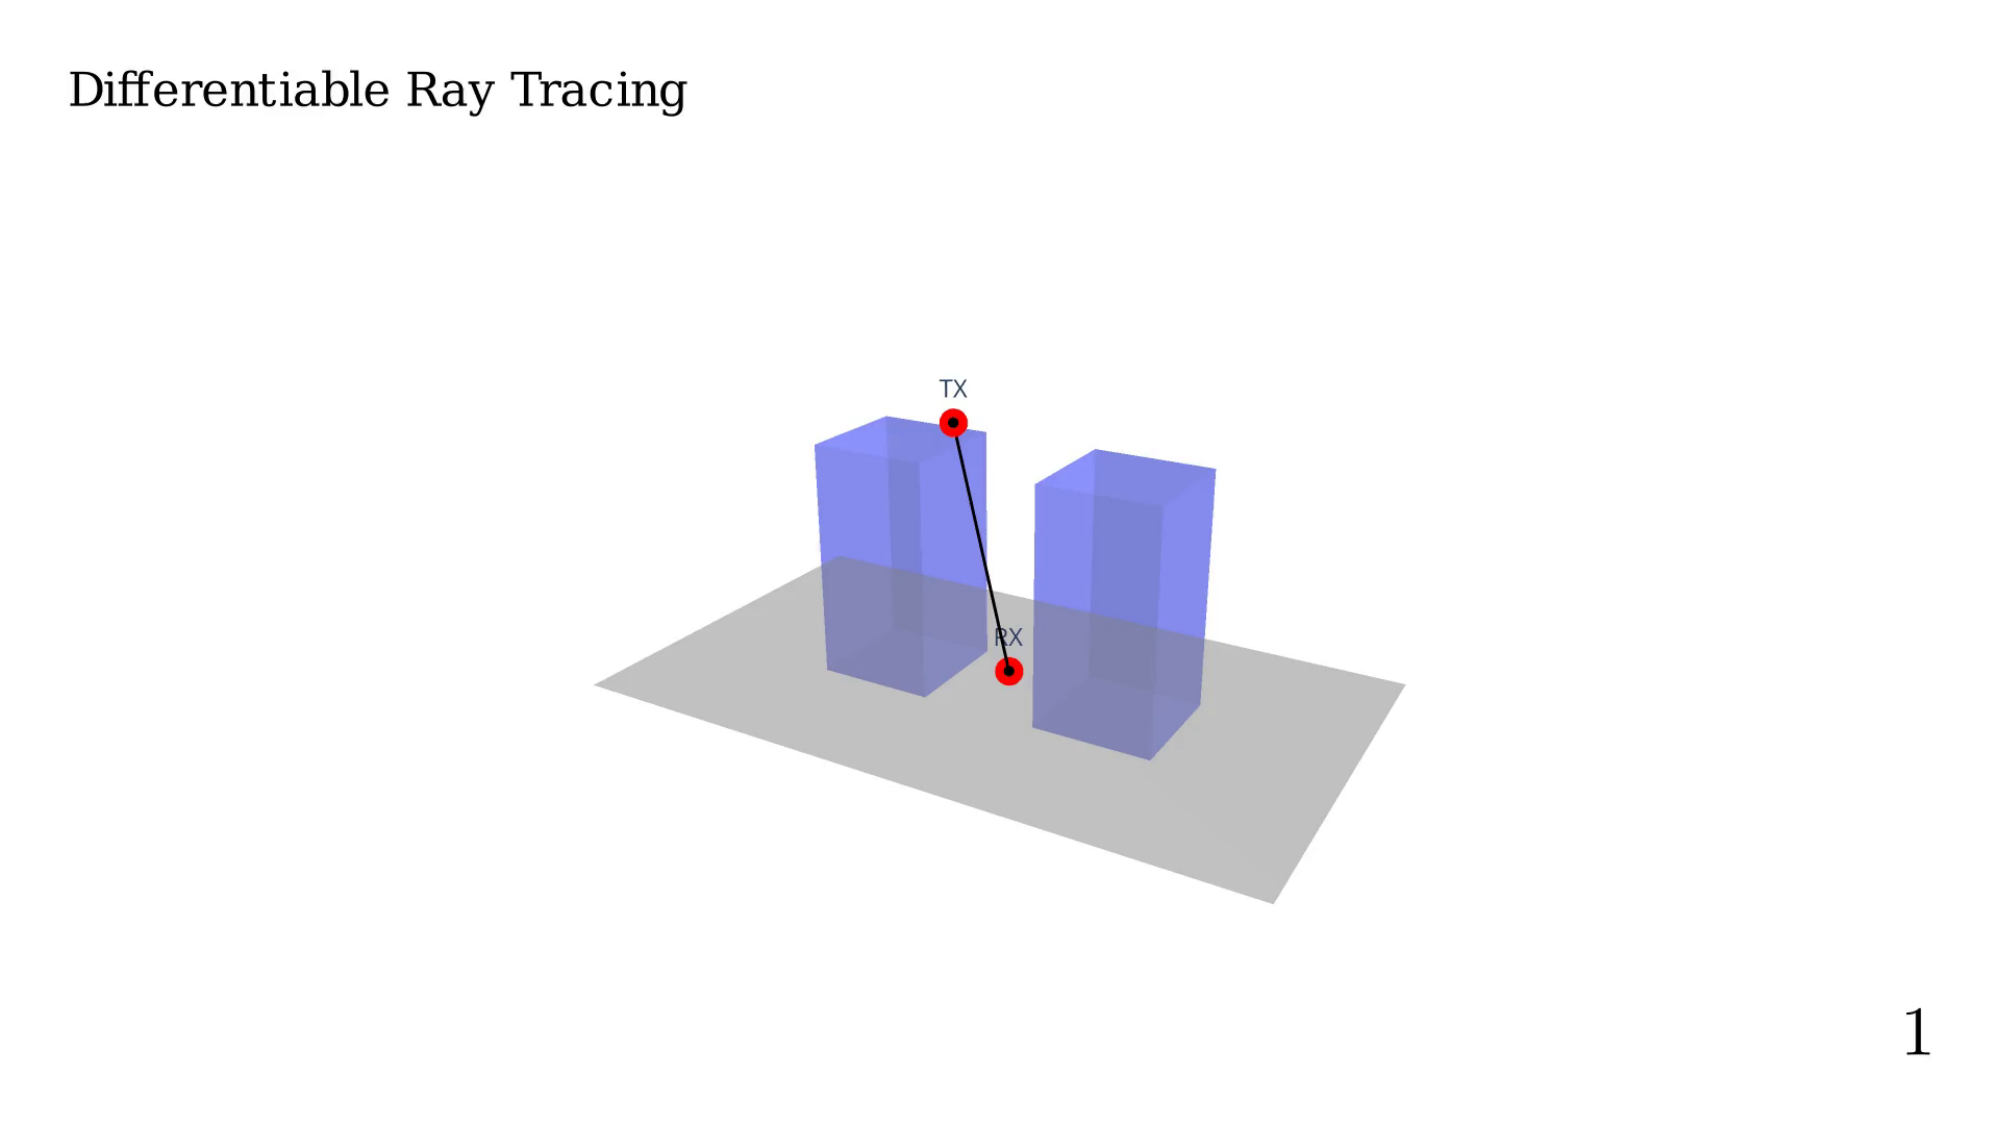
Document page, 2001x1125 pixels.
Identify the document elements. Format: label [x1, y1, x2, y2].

text_box [0, 0, 2000, 1125]
